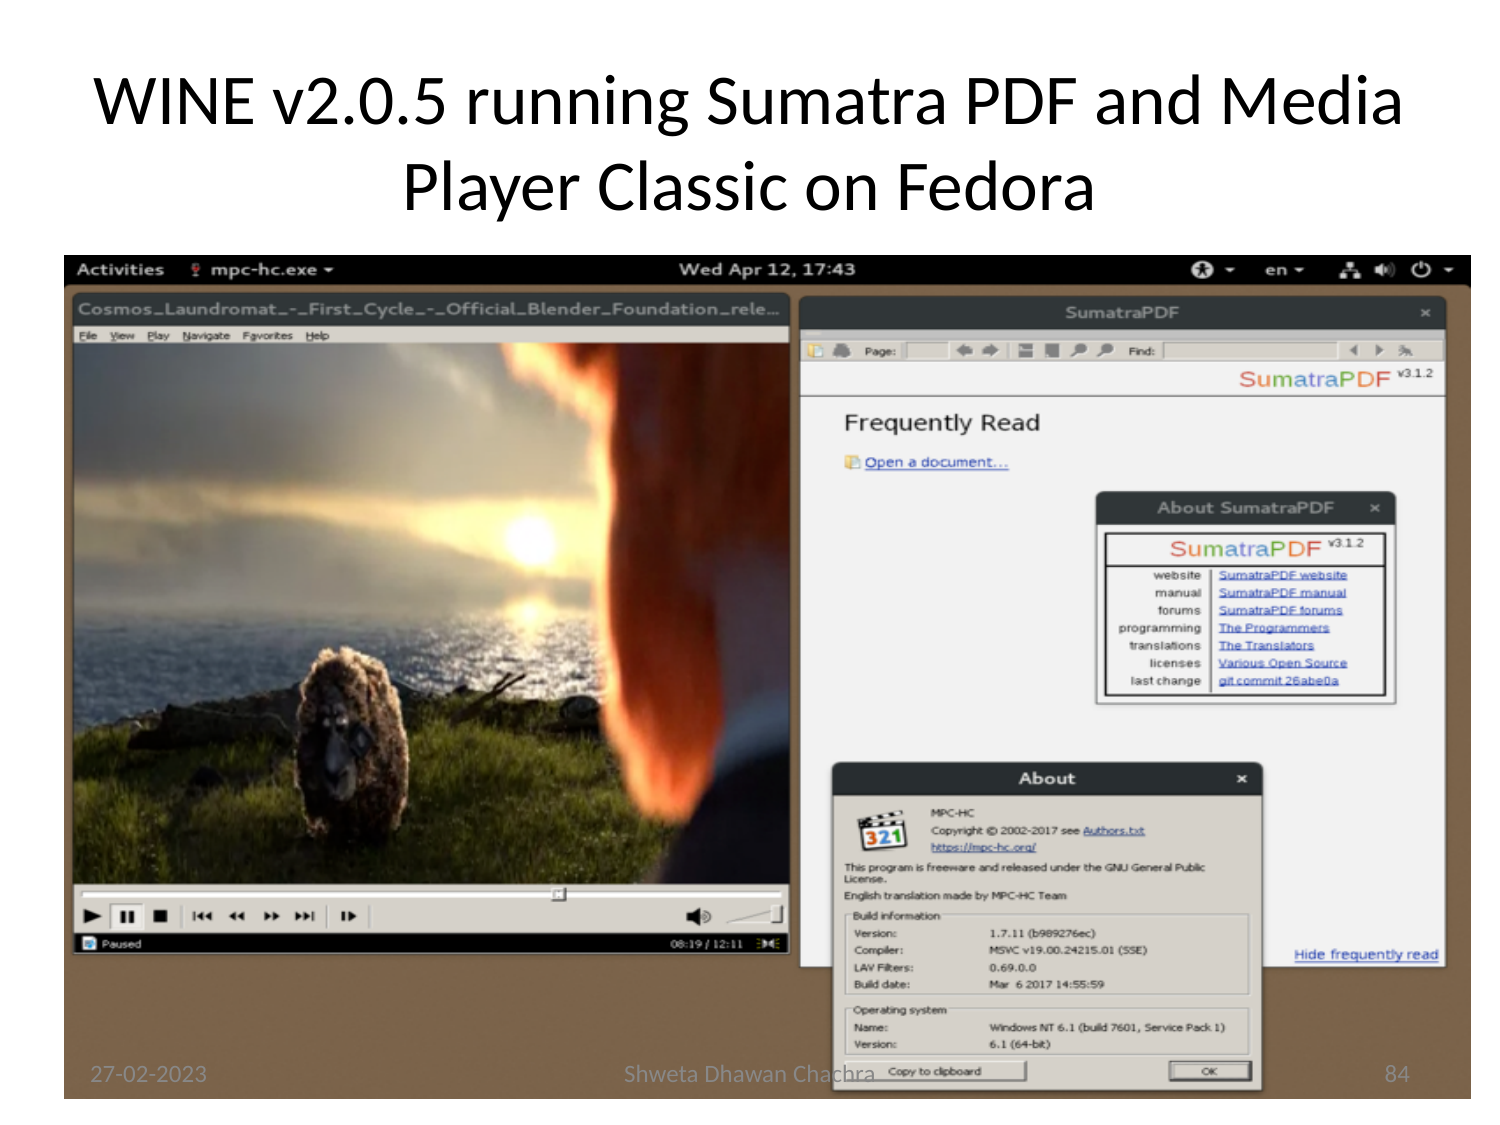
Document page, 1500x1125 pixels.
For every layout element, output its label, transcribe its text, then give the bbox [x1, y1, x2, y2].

title WINE v2.0.5 running Sumatra PDF and Media Player Classic on Fedora [75, 45, 1425, 233]
picture [64, 255, 1471, 1099]
